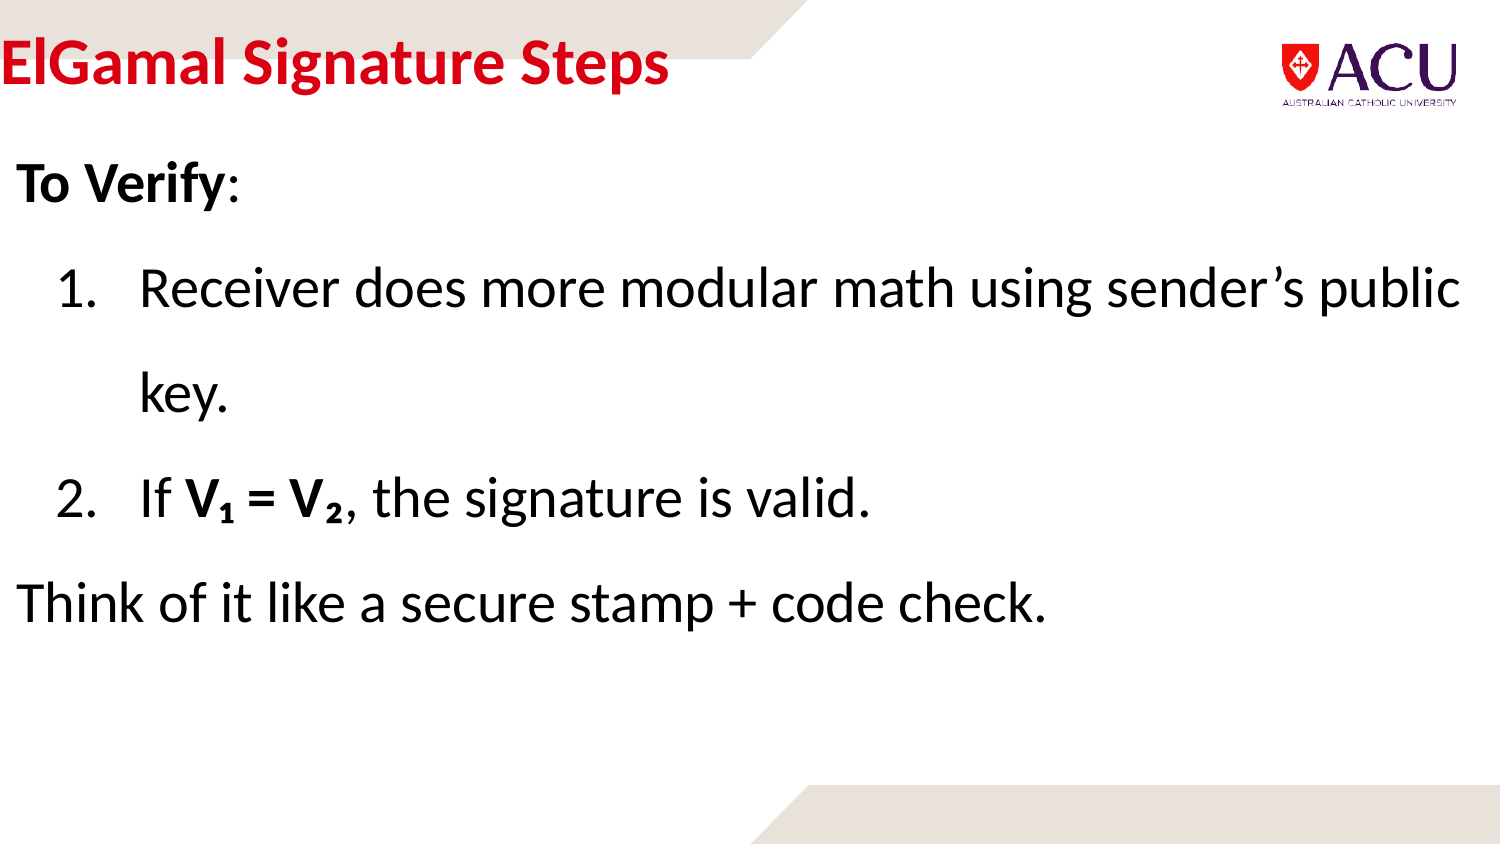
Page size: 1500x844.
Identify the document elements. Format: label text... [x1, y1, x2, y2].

title ElGamal Signature Steps [0, 0, 1349, 159]
text_box To Verify: Receiver does more modular math using sender’s public key. If V₁ = V₂, the signature is valid. Think of it like a secure stamp + code check. [1, 101, 1500, 642]
picture [1349, 43, 1456, 101]
